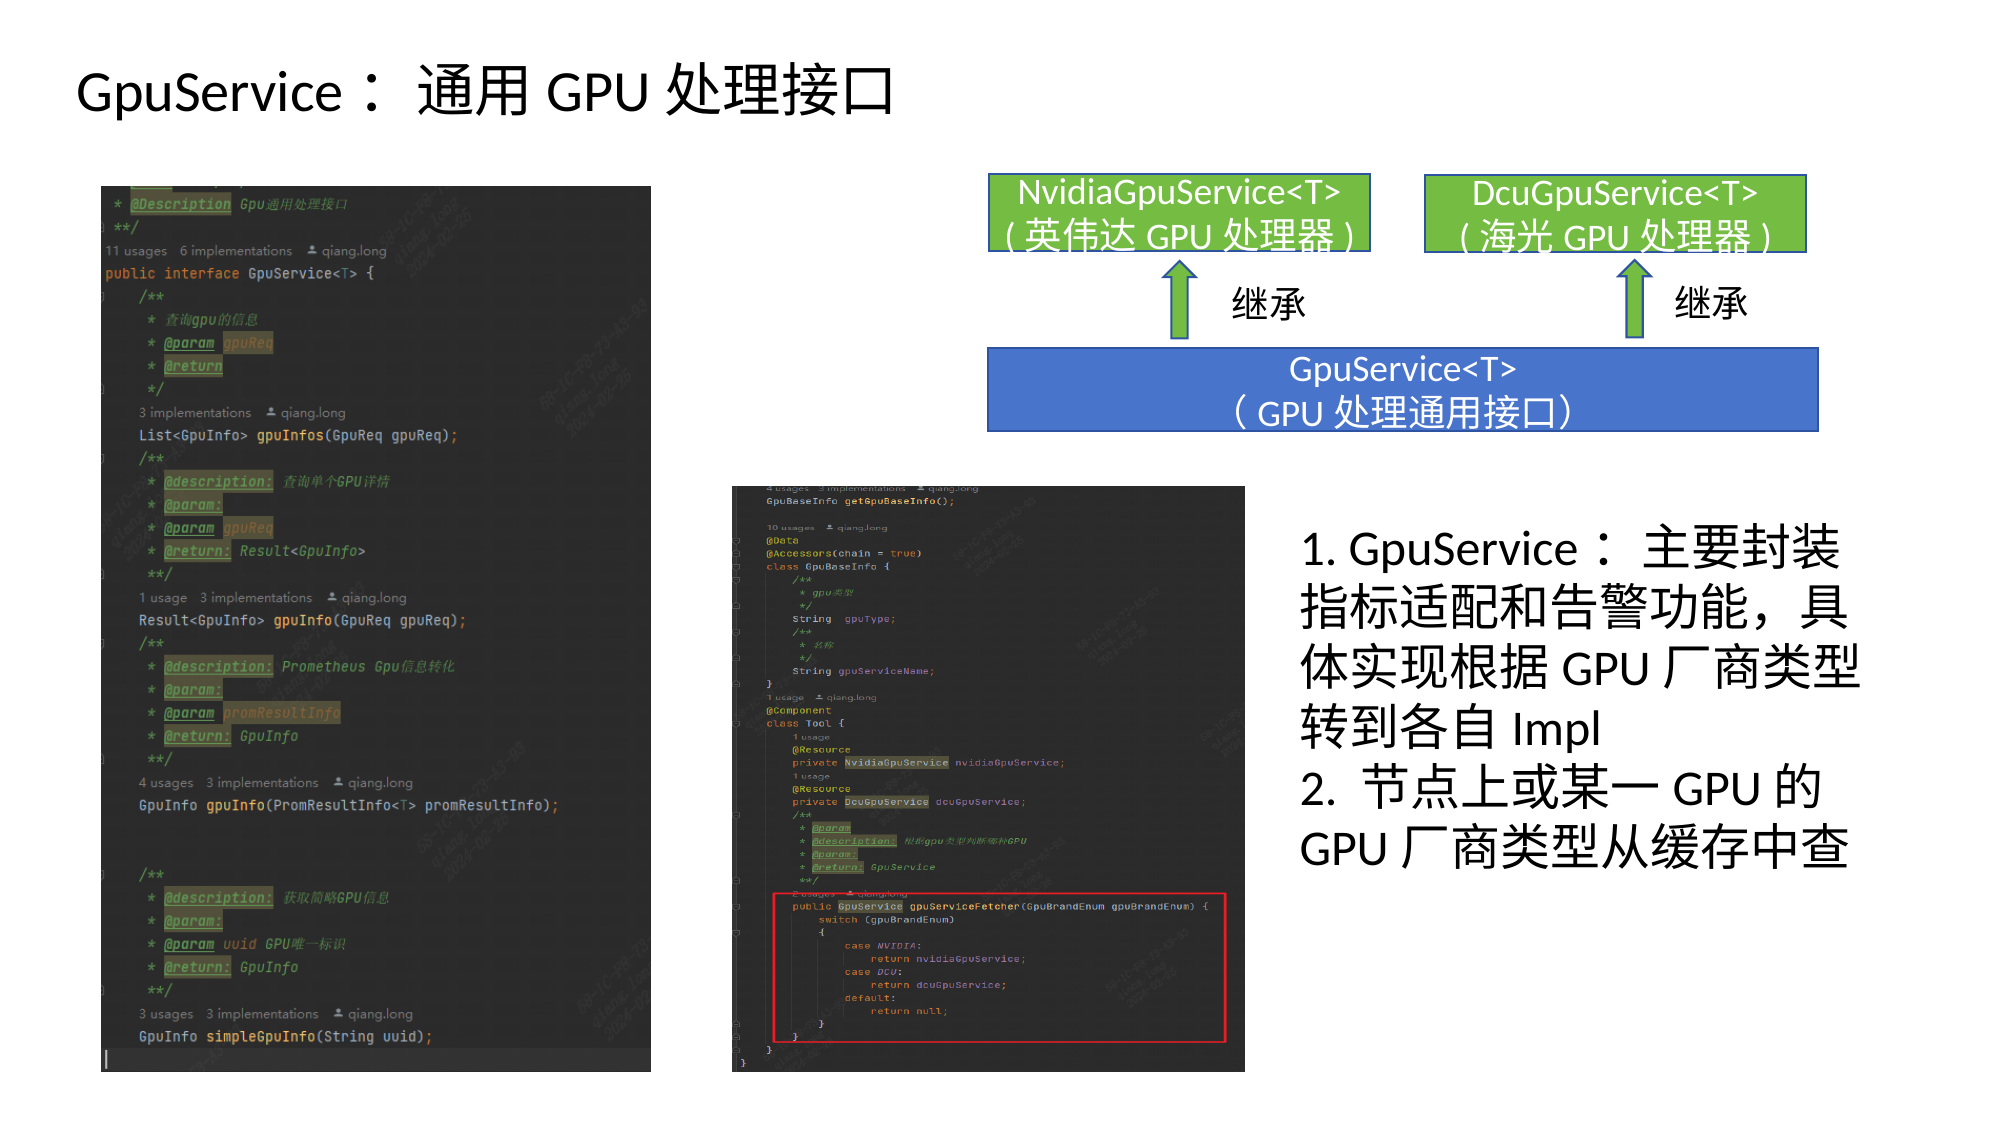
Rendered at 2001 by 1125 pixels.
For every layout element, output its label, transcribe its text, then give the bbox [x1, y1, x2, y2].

picture [101, 185, 652, 1072]
text_box 1. GpuService：主要封装指标适配和告警功能，具体实现根据GPU厂商类型转到各自Impl 2. 节点上或某一GPU的 GPU厂商类型从缓存中查 [1284, 508, 1891, 1042]
text_box GpuService<T> （GPU处理通用接口） [987, 347, 1819, 432]
text_box 继承 [1659, 273, 1765, 333]
picture [731, 486, 1246, 1072]
text_box [1615, 258, 1654, 339]
text_box DcuGpuService<T> (海光GPU处理器) [1424, 174, 1807, 253]
text_box NvidiaGpuService<T> (英伟达GPU处理器) [988, 173, 1371, 252]
text_box GpuService：通用GPU处理接口 [61, 45, 1872, 131]
text_box [1160, 259, 1199, 340]
text_box 继承 [1216, 273, 1322, 334]
